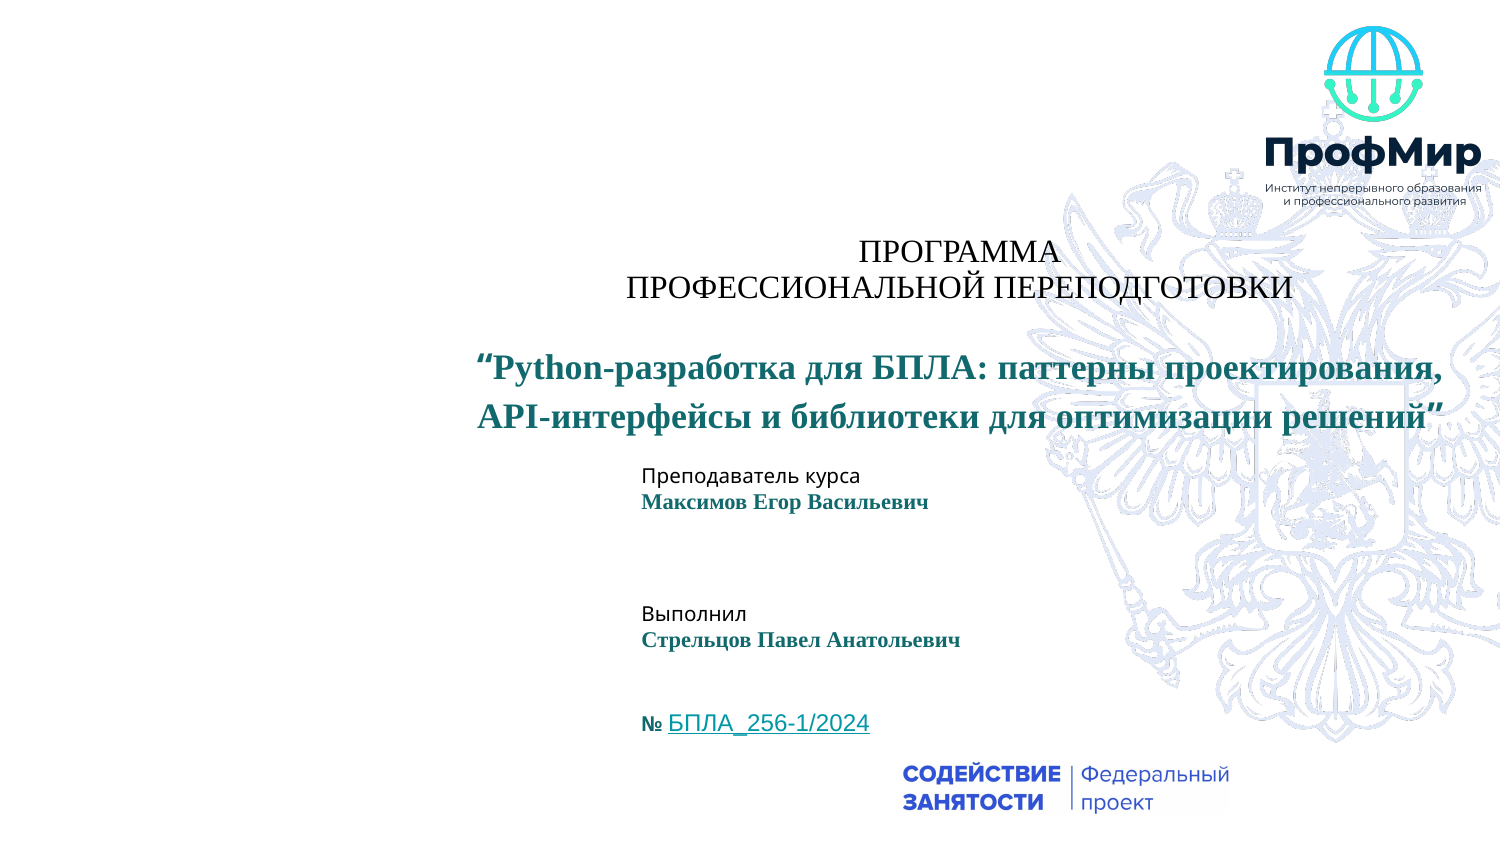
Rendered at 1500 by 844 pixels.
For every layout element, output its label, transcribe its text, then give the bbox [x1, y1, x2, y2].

title ПРОГРАММА ПРОФЕССИОНАЛЬНОЙ ПЕРЕПОДГОТОВКИ “Python-разработка для БПЛА: паттерны проектирования, API-интерфейсы и библиотеки для оптимизации решений” [454, 190, 1021, 455]
subtitle Преподаватель курса Максимов Егор Васильевич Выполнил Стрельцов Павел Анатольевич № БПЛА_256-1/2024 Москва 2024 г. [626, 446, 1500, 814]
picture [1026, 26, 1500, 744]
picture [903, 760, 1230, 814]
